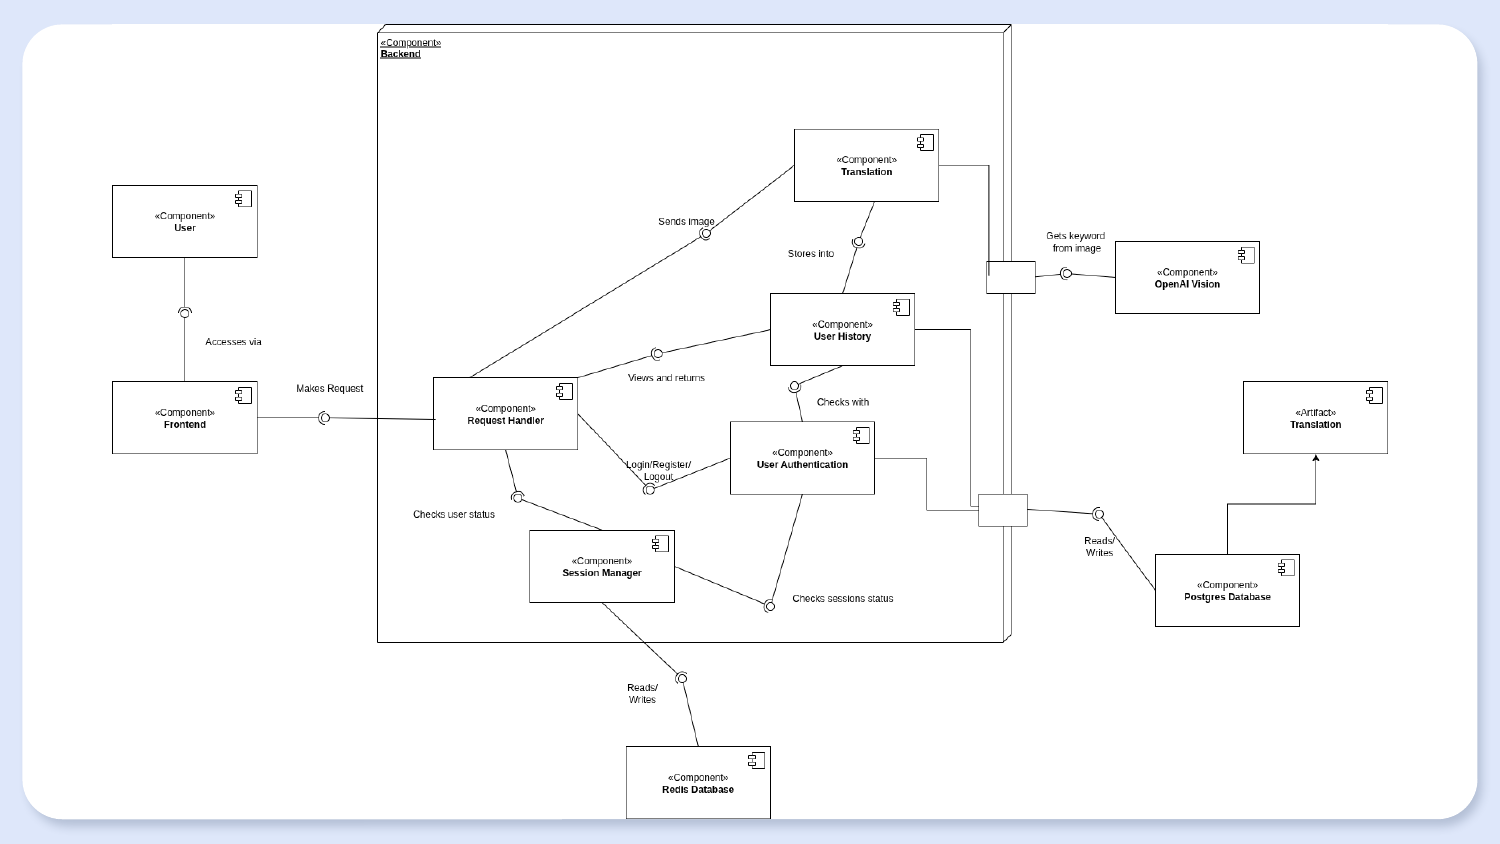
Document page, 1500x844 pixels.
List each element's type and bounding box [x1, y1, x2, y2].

picture [112, 24, 1388, 819]
